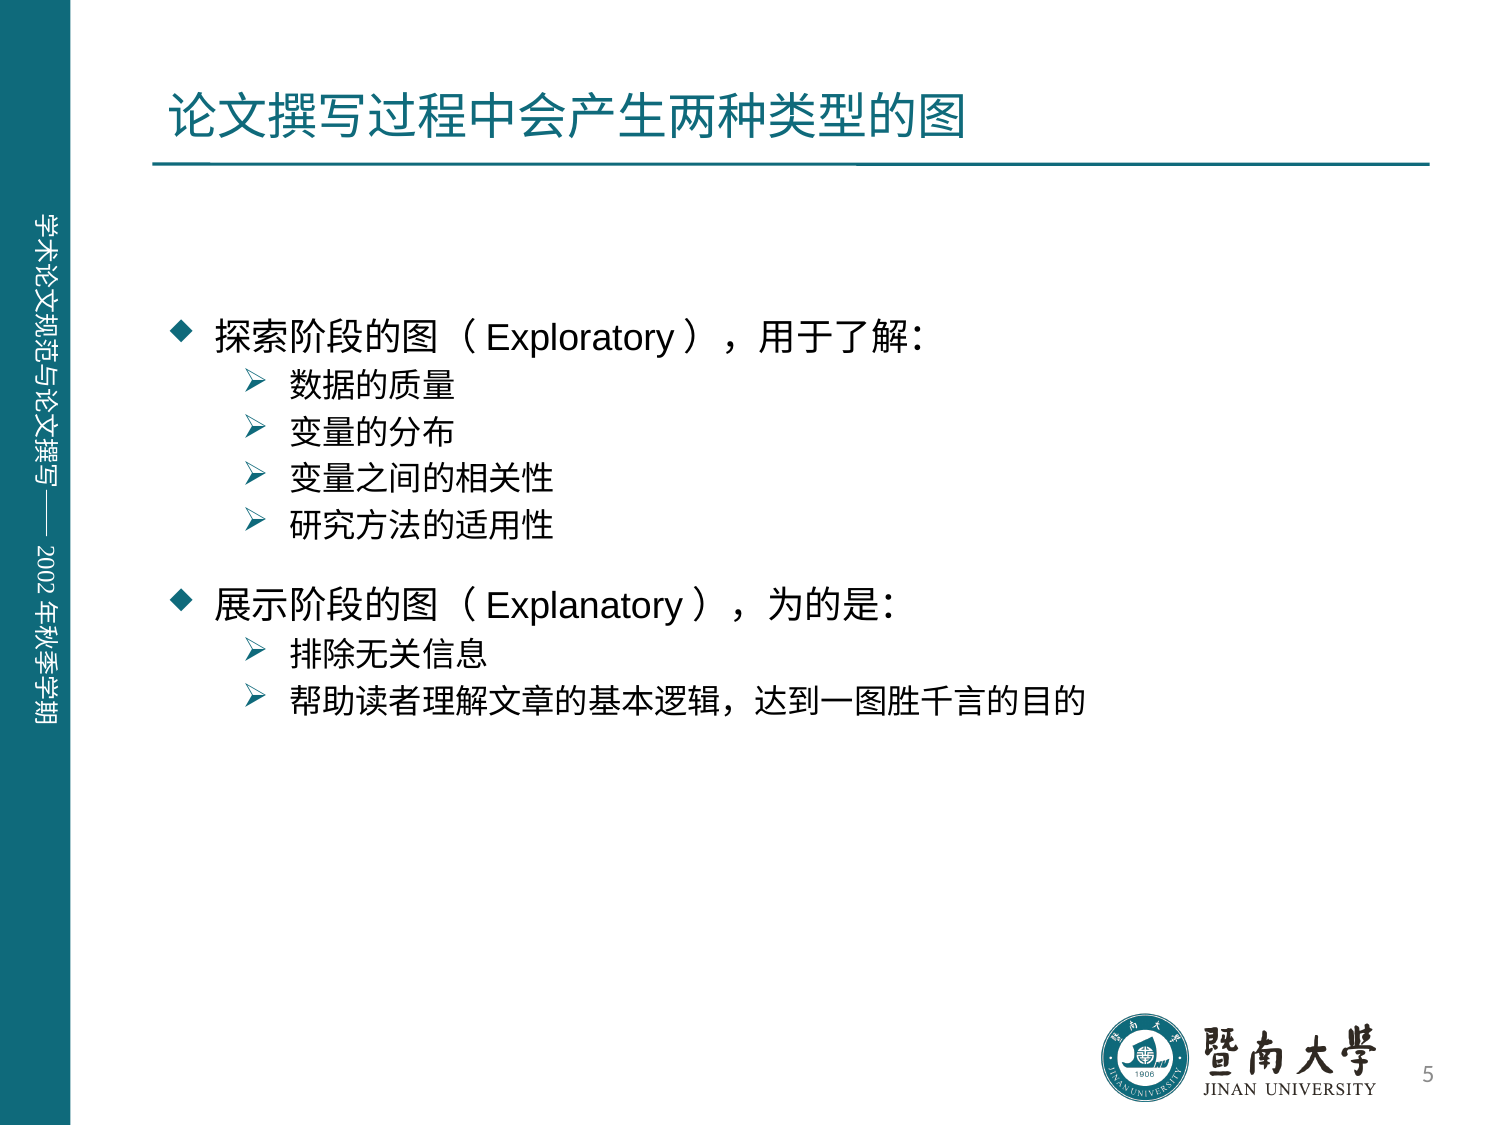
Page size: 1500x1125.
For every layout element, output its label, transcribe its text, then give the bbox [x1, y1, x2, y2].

title 论文撰写过程中会产生两种类型的图 [152, 0, 1426, 153]
picture [1101, 1013, 1376, 1042]
list 探索阶段的图（Exploratory），用于了解： 数据的质量 变量的分布 变量之间的相关性 研究方法的适用性 展示阶段的图（Explanatory），为的是： 排除无关信息 帮助读者理解文章的基本逻辑，达到一图胜千言的目的 [152, 222, 1430, 997]
slide_number 5 [1099, 1042, 1450, 1103]
